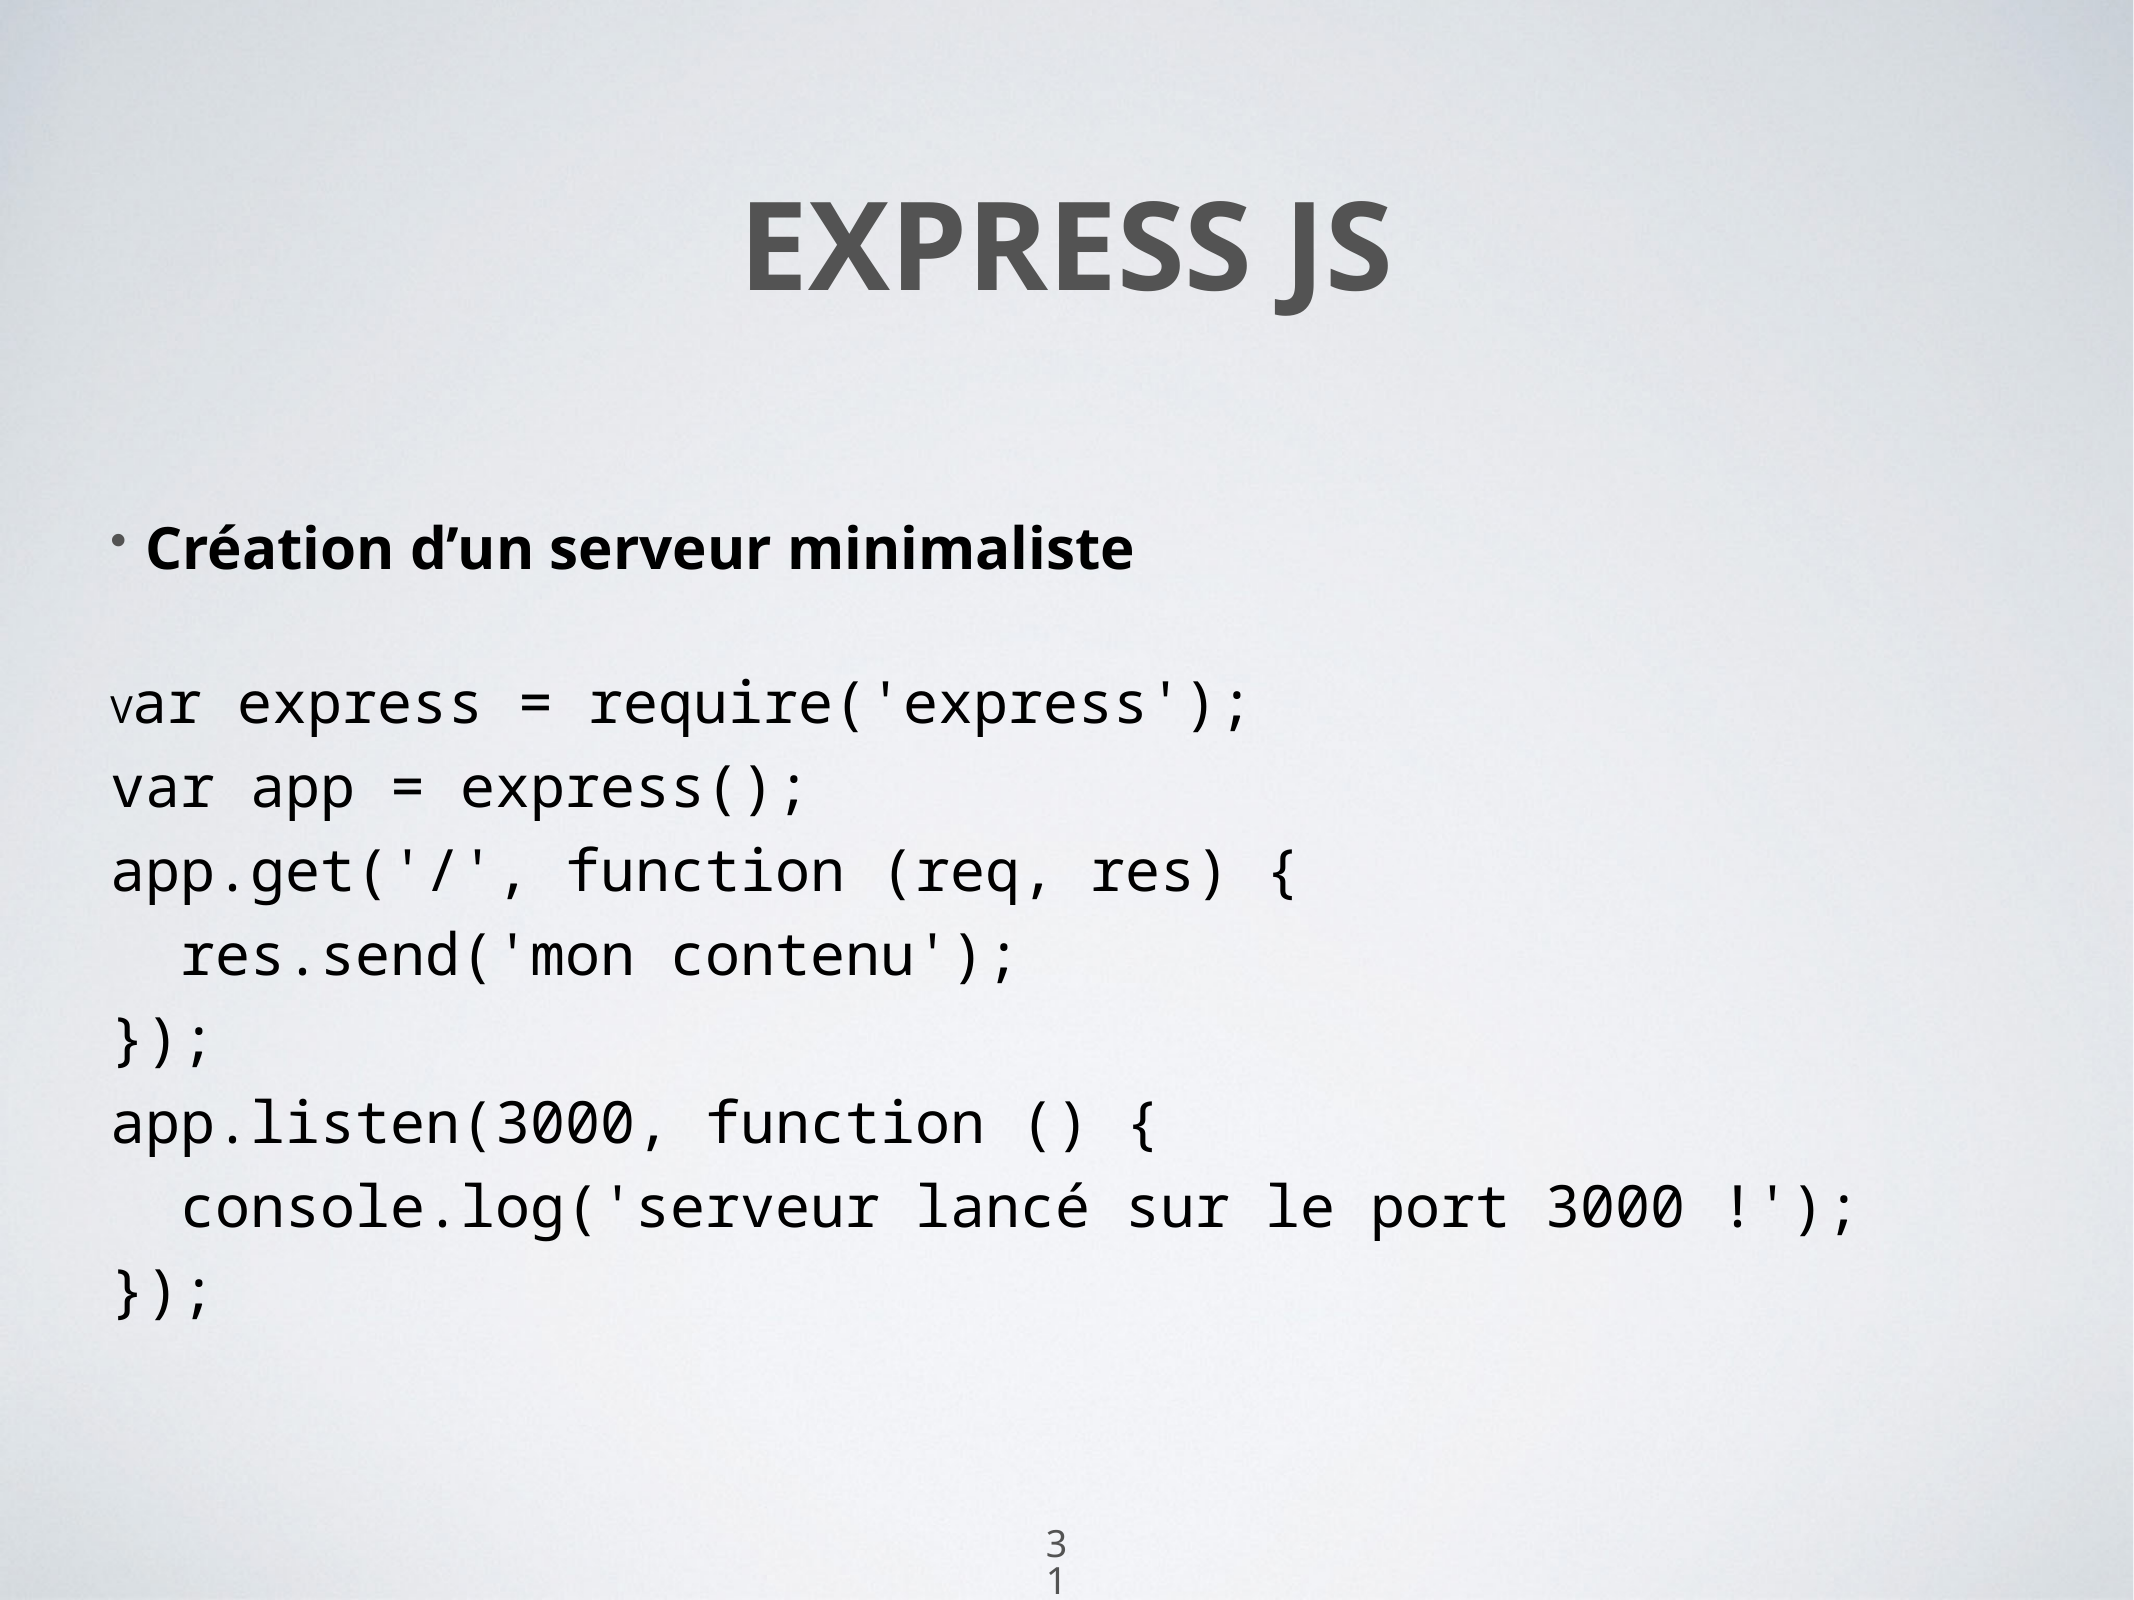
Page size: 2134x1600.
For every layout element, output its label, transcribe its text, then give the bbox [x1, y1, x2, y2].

slide_number 31 [1036, 1520, 1095, 1580]
text_box Création d’un serveur minimaliste Var express = require('express'); var app = express(); app.get('/', function (req, res) { res.send('mon contenu'); }); app.listen(3000, function () { console.log('serveur lancé sur le port 3000 !'); }); [101, 395, 2119, 1332]
title Express js [57, 41, 2076, 443]
picture [0, 0, 2134, 1600]
